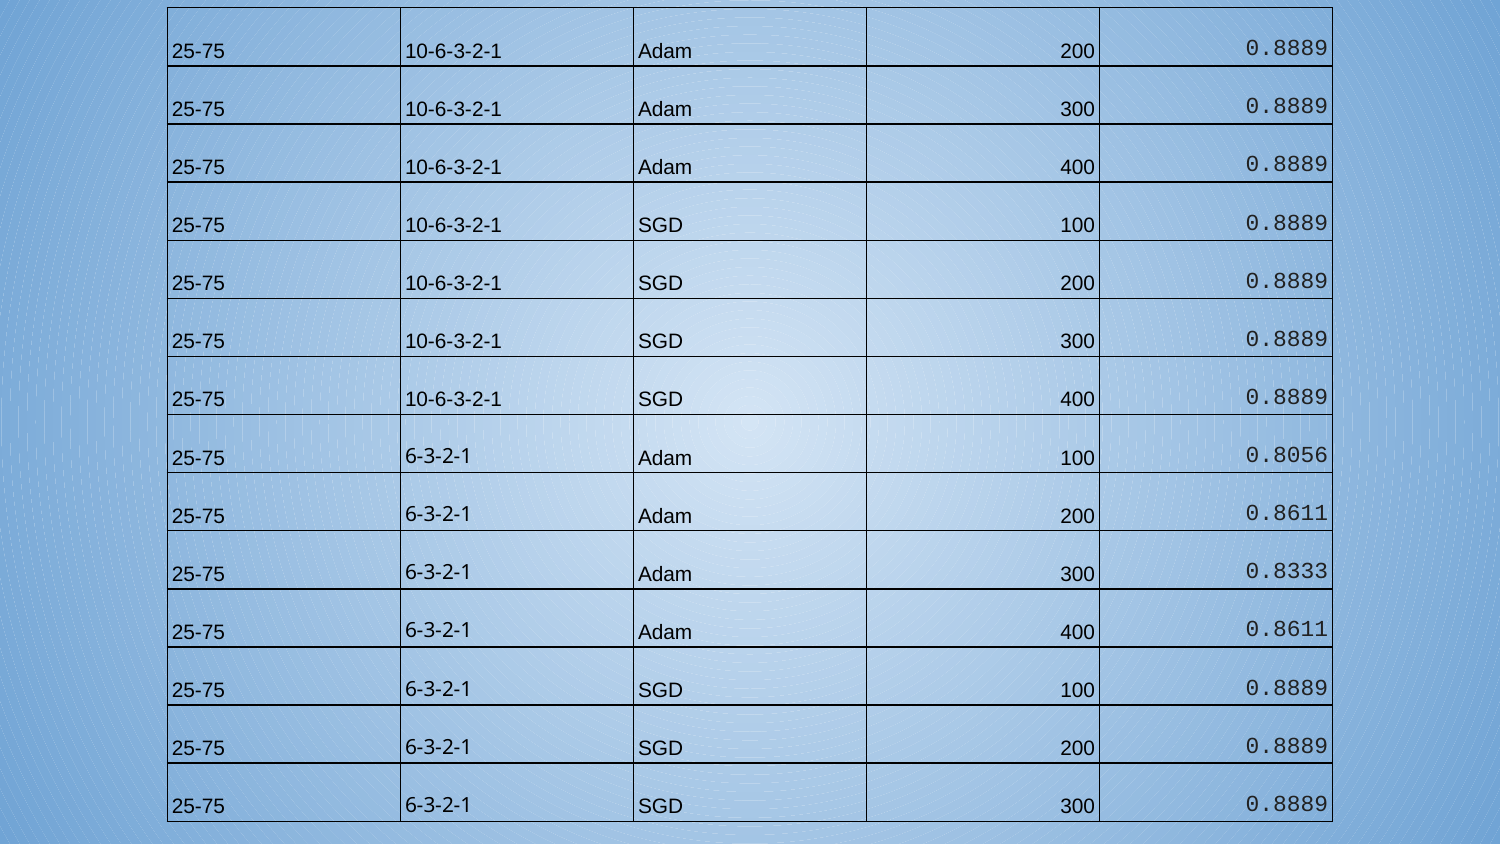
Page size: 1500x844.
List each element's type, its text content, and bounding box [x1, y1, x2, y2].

table_cell 6-3-2-1 [401, 764, 633, 821]
table_cell 25-75 [168, 67, 400, 123]
table_cell 10-6-3-2-1 [401, 125, 633, 181]
table_cell 300 [867, 67, 1099, 123]
table_header 0.8889 [1100, 8, 1332, 65]
table_cell 25-75 [168, 648, 400, 704]
table_cell 200 [867, 241, 1099, 298]
table_cell 0.8889 [1100, 125, 1332, 181]
table_cell 25-75 [168, 473, 400, 530]
table_cell Adam [634, 590, 866, 646]
table_cell 25-75 [168, 764, 400, 821]
table_cell 0.8889 [1100, 299, 1332, 356]
table_header Adam [634, 8, 866, 65]
table_cell 10-6-3-2-1 [401, 299, 633, 356]
table_cell 0.8611 [1100, 590, 1332, 646]
table_cell 0.8889 [1100, 648, 1332, 704]
table_cell 6-3-2-1 [401, 415, 633, 472]
table_cell 300 [867, 531, 1099, 588]
table_cell 100 [867, 415, 1099, 472]
table_cell 100 [867, 648, 1099, 704]
table_cell SGD [634, 241, 866, 298]
table_cell 25-75 [168, 531, 400, 588]
table_cell 25-75 [168, 415, 400, 472]
table_cell 400 [867, 125, 1099, 181]
table_cell 300 [867, 764, 1099, 821]
table_cell 0.8889 [1100, 67, 1332, 123]
table_cell SGD [634, 706, 866, 762]
table_cell 6-3-2-1 [401, 531, 633, 588]
table_cell 0.8056 [1100, 415, 1332, 472]
table_cell 10-6-3-2-1 [401, 183, 633, 240]
table_cell 25-75 [168, 706, 400, 762]
table_cell SGD [634, 648, 866, 704]
table_cell 10-6-3-2-1 [401, 241, 633, 298]
table_cell Adam [634, 125, 866, 181]
table_header 10-6-3-2-1 [401, 8, 633, 65]
table_cell 0.8889 [1100, 183, 1332, 240]
table_cell 400 [867, 590, 1099, 646]
table_cell SGD [634, 183, 866, 240]
table_cell SGD [634, 299, 866, 356]
table_cell 200 [867, 473, 1099, 530]
table_cell 0.8333 [1100, 531, 1332, 588]
table_cell Adam [634, 67, 866, 123]
table_cell 25-75 [168, 299, 400, 356]
table_cell 200 [867, 706, 1099, 762]
table_cell 0.8611 [1100, 473, 1332, 530]
table_header 200 [867, 8, 1099, 65]
table_cell 0.8889 [1100, 357, 1332, 414]
table_cell 6-3-2-1 [401, 706, 633, 762]
table_cell 100 [867, 183, 1099, 240]
table_cell 300 [867, 299, 1099, 356]
table_cell 400 [867, 357, 1099, 414]
table_cell 10-6-3-2-1 [401, 67, 633, 123]
table_cell 6-3-2-1 [401, 648, 633, 704]
table_cell Adam [634, 531, 866, 588]
table_cell 0.8889 [1100, 241, 1332, 298]
table_cell 25-75 [168, 241, 400, 298]
table_header 25-75 [168, 8, 400, 65]
table_cell 6-3-2-1 [401, 590, 633, 646]
table_cell 0.8889 [1100, 764, 1332, 821]
table_cell SGD [634, 764, 866, 821]
table_cell 25-75 [168, 590, 400, 646]
table_cell 10-6-3-2-1 [401, 357, 633, 414]
table_cell Adam [634, 473, 866, 530]
table_cell 0.8889 [1100, 706, 1332, 762]
table_cell 25-75 [168, 125, 400, 181]
table_cell 25-75 [168, 183, 400, 240]
table_cell Adam [634, 415, 866, 472]
table_cell 6-3-2-1 [401, 473, 633, 530]
table_cell SGD [634, 357, 866, 414]
table_cell 25-75 [168, 357, 400, 414]
